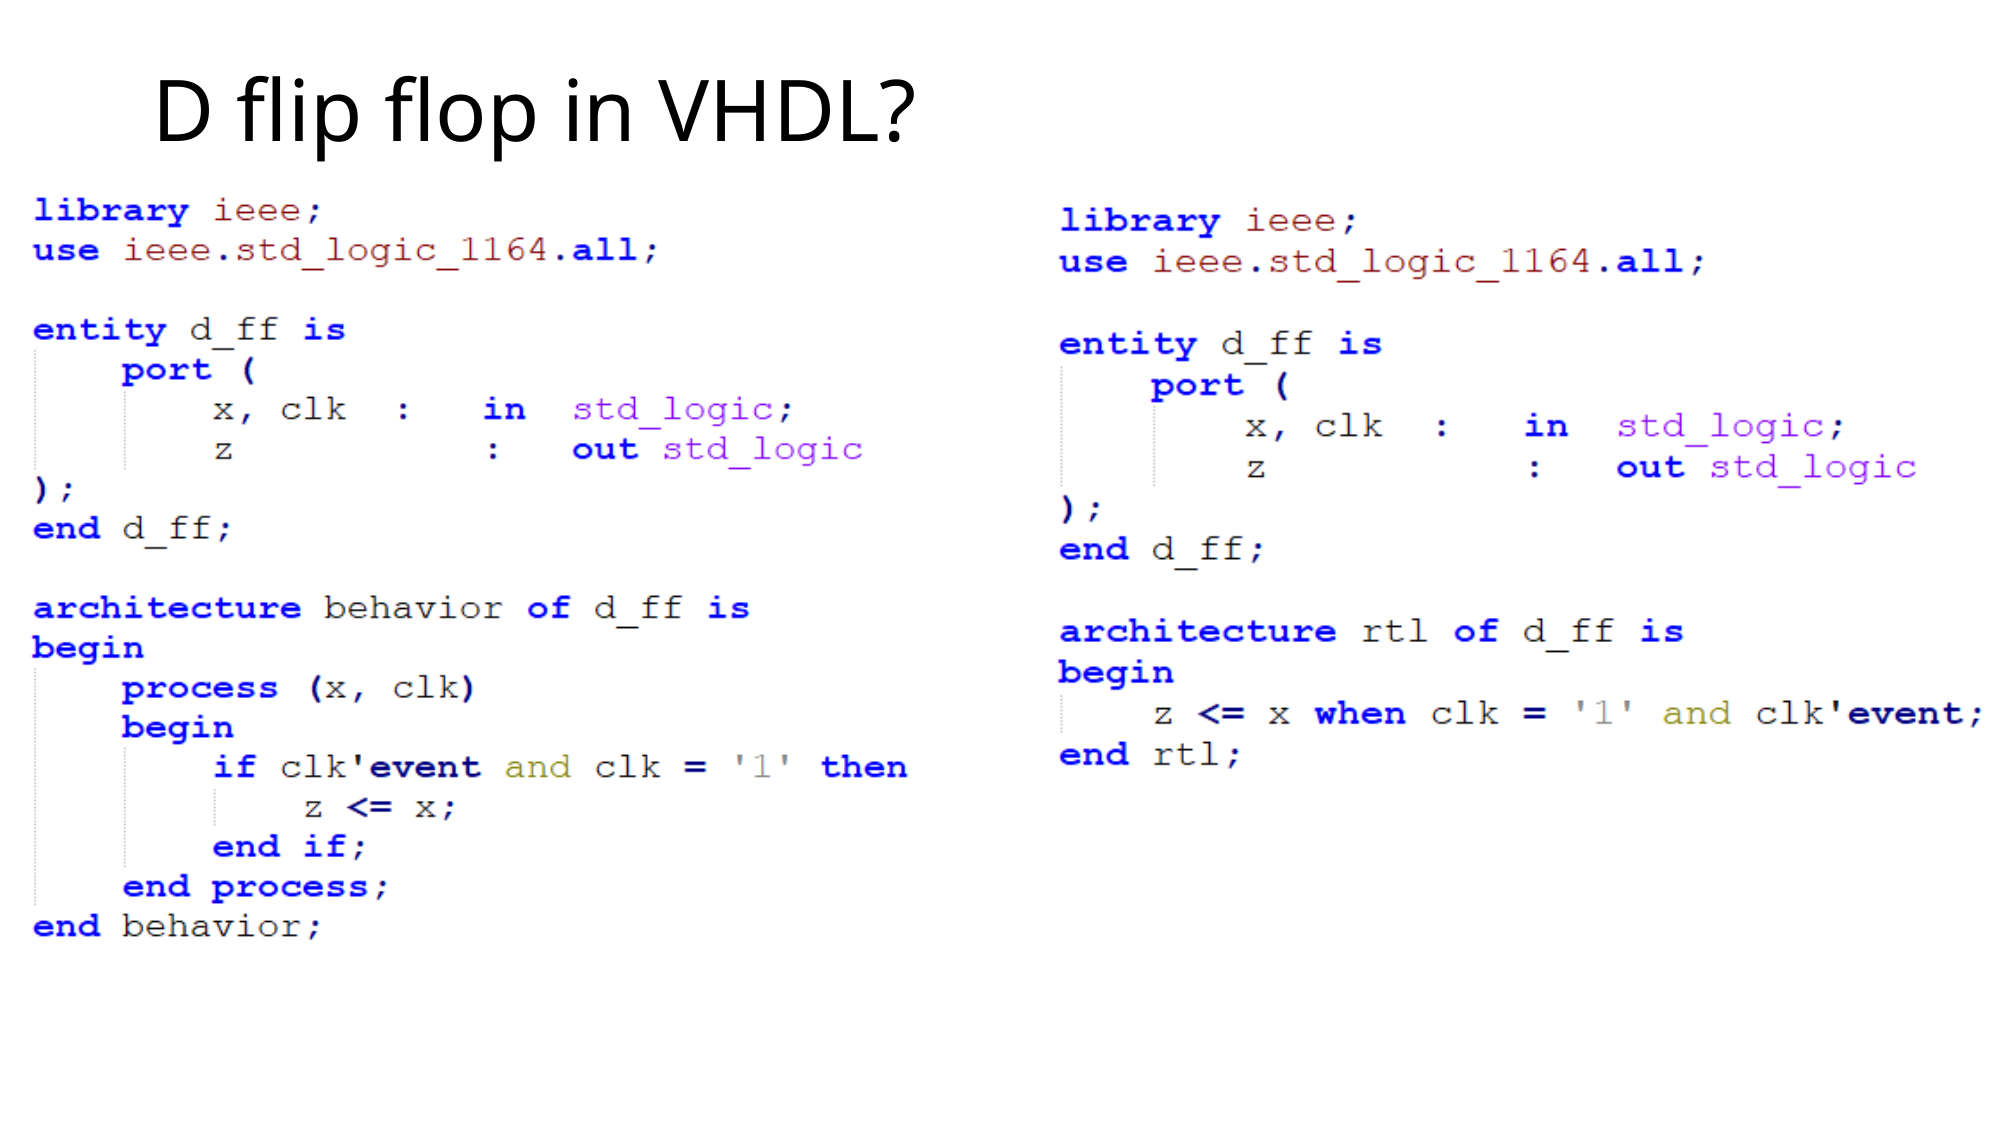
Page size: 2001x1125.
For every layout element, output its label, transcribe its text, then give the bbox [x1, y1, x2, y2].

picture [1018, 174, 2000, 851]
picture [0, 167, 938, 966]
title D flip flop in VHDL? [137, 59, 1863, 168]
